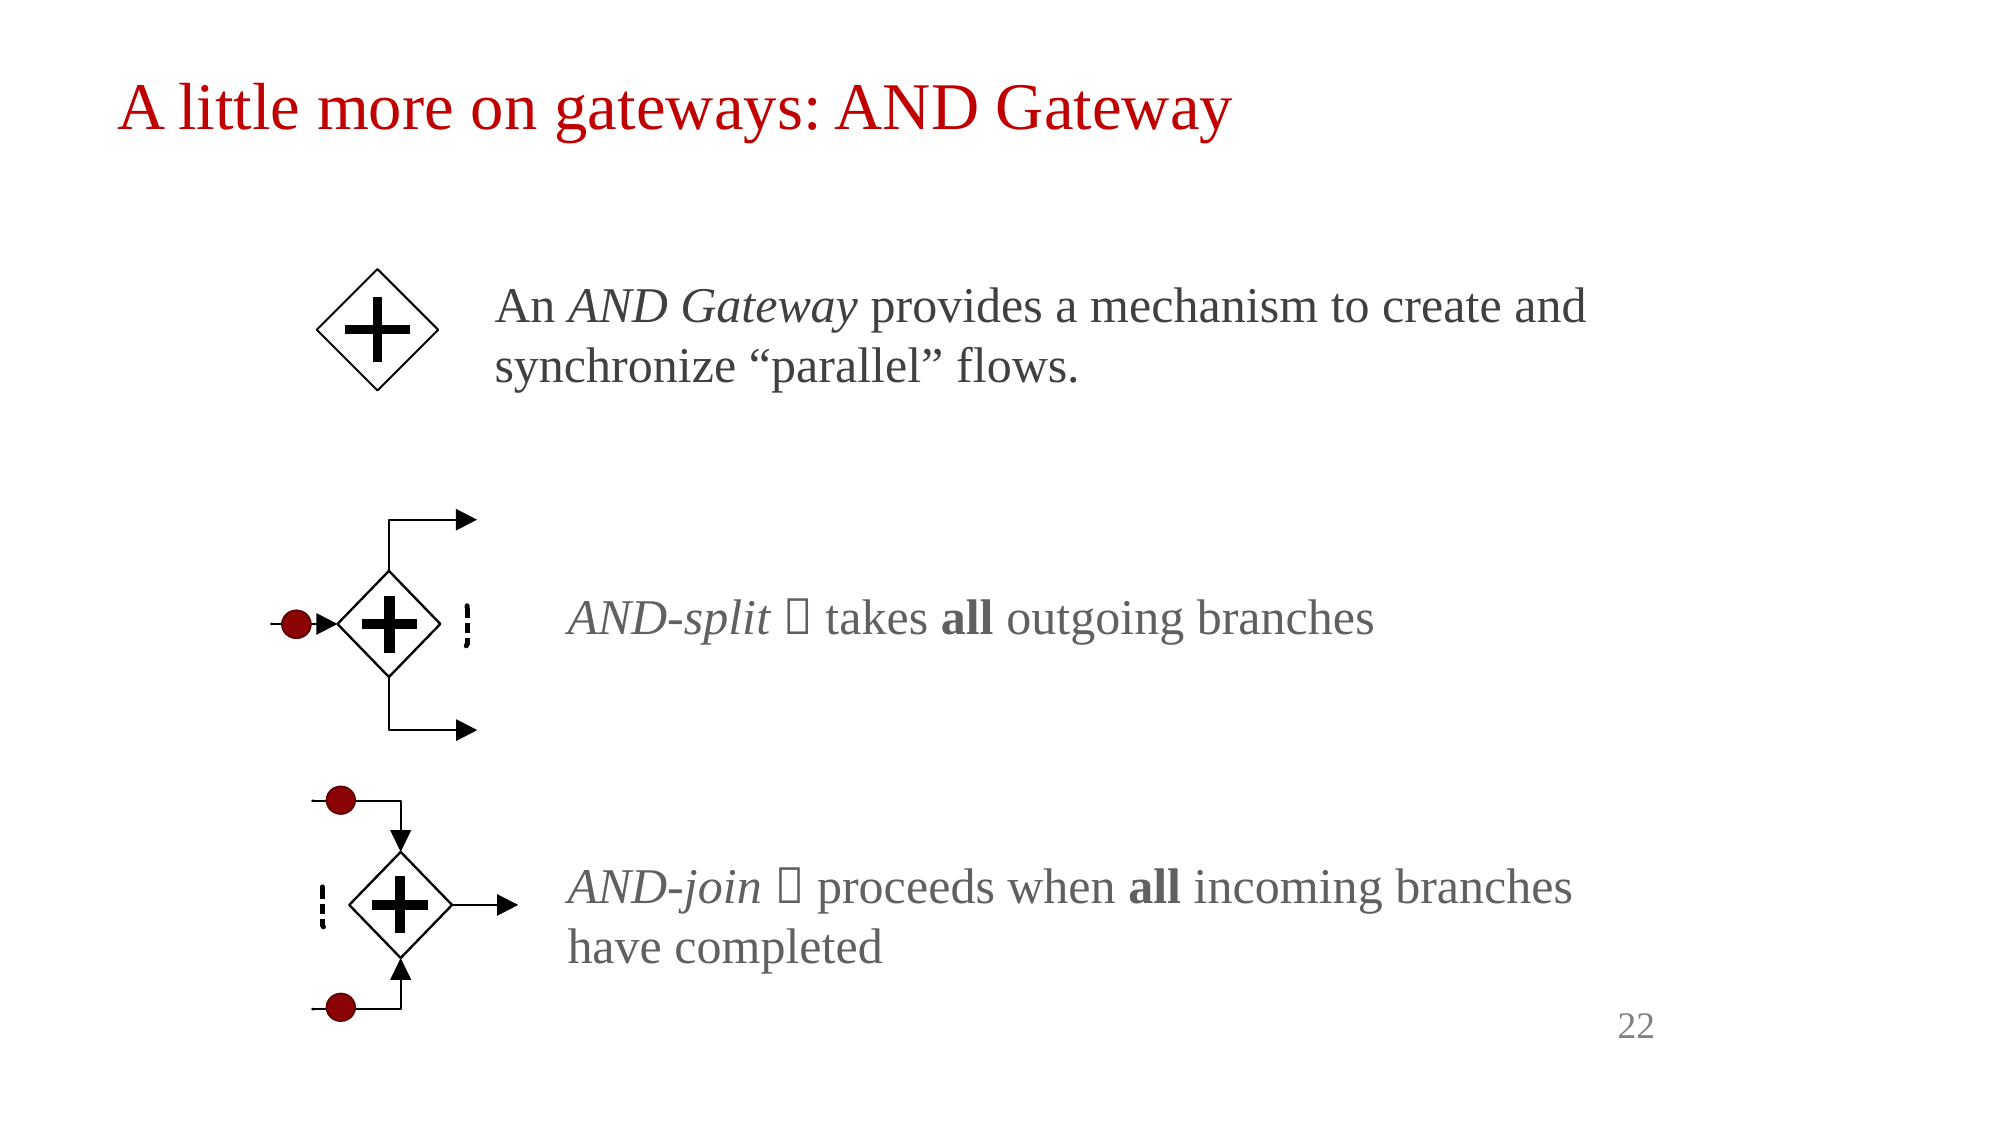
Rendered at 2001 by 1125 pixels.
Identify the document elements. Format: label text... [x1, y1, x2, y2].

title A little more on gateways: AND Gateway [102, 42, 1867, 173]
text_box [264, 474, 538, 748]
text_box An AND Gateway provides a mechanism to create and synchronize “parallel” flows. [442, 264, 1603, 400]
text_box AND-split  takes all outgoing branches AND-join  proceeds when all incoming branches have completed [406, 577, 1671, 905]
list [312, 264, 443, 395]
slide_number 22 [1602, 994, 1691, 1019]
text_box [282, 785, 533, 1029]
